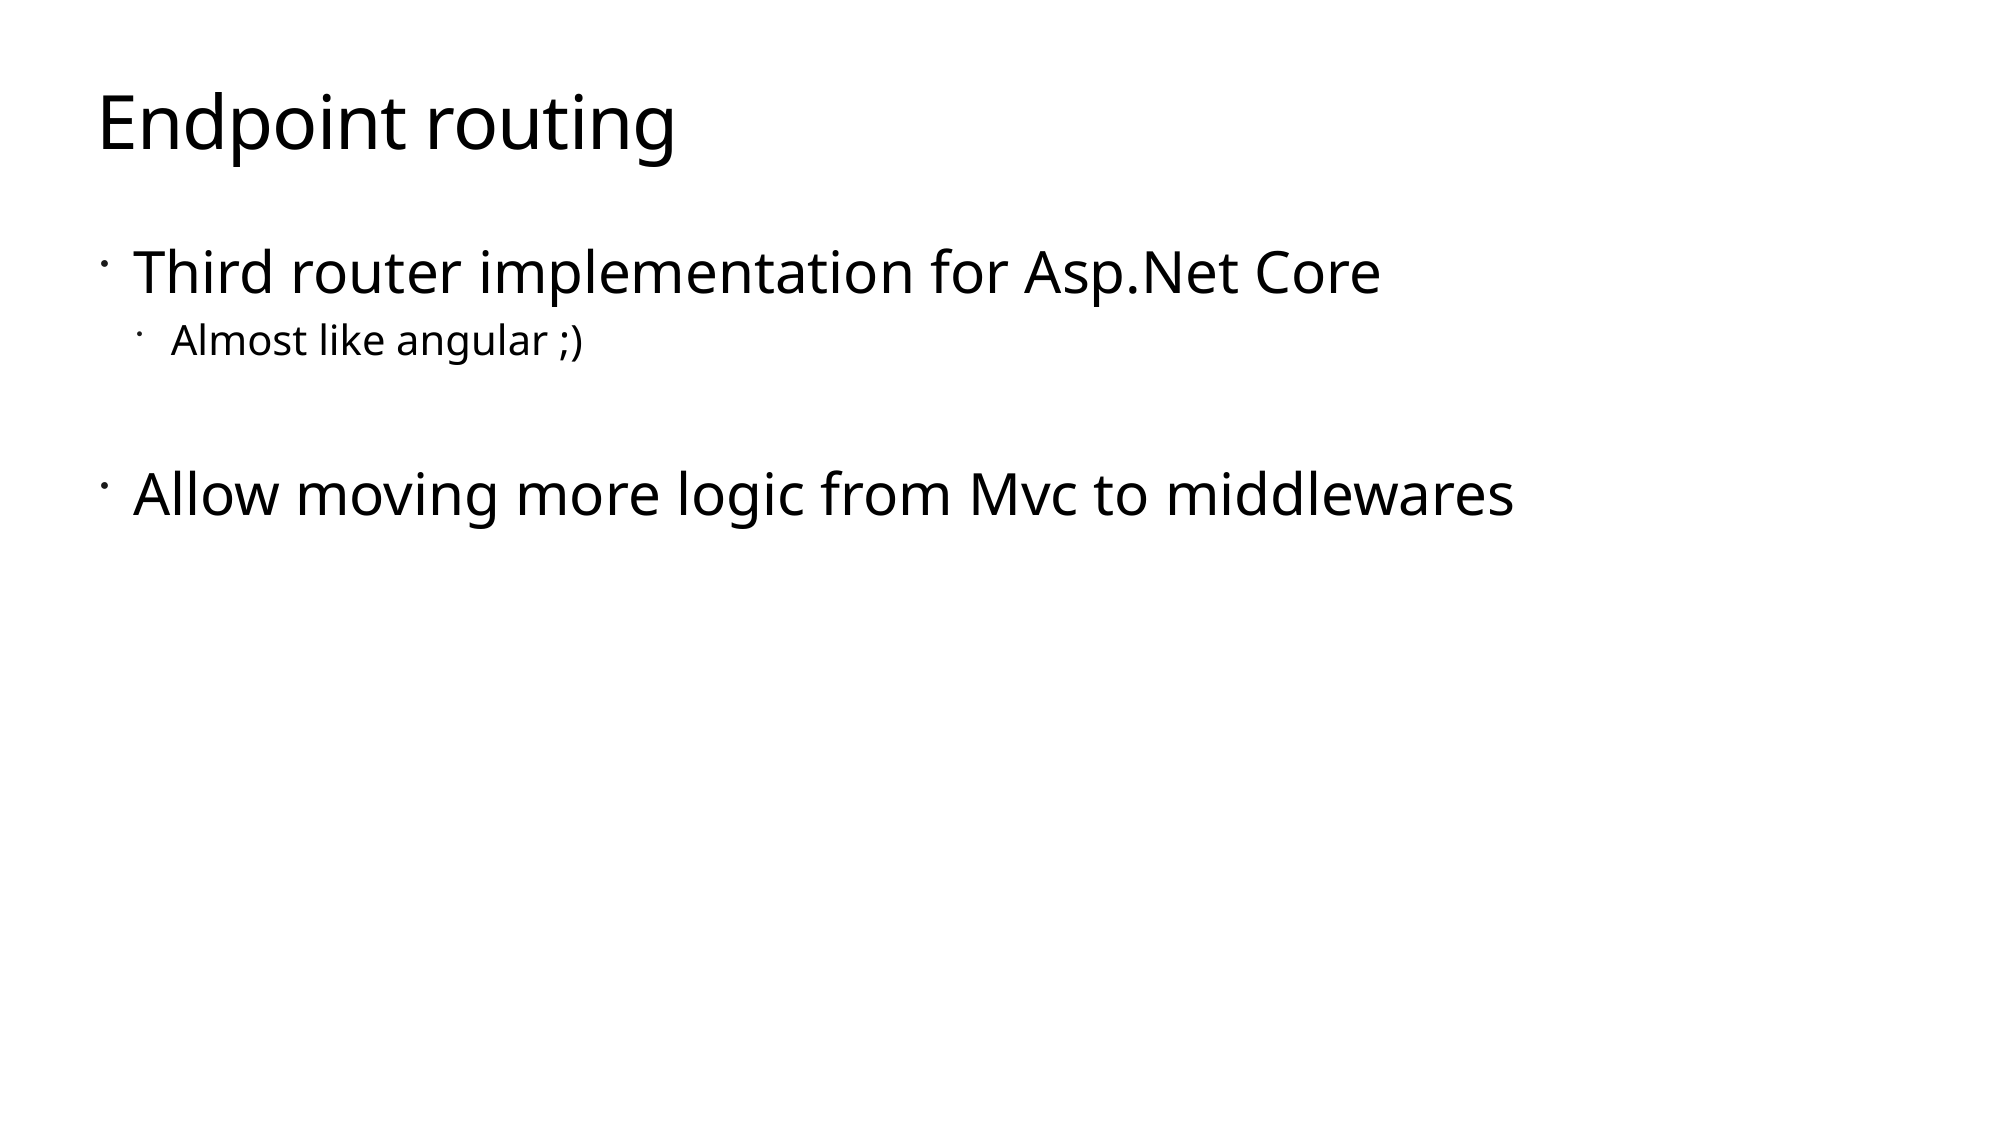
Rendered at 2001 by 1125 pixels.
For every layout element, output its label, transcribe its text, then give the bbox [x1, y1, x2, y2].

title Endpoint routing [96, 75, 1904, 166]
list Third router implementation for Asp.Net Core Almost like angular ;) Allow moving more logic from Mvc to middlewares [95, 235, 1904, 537]
